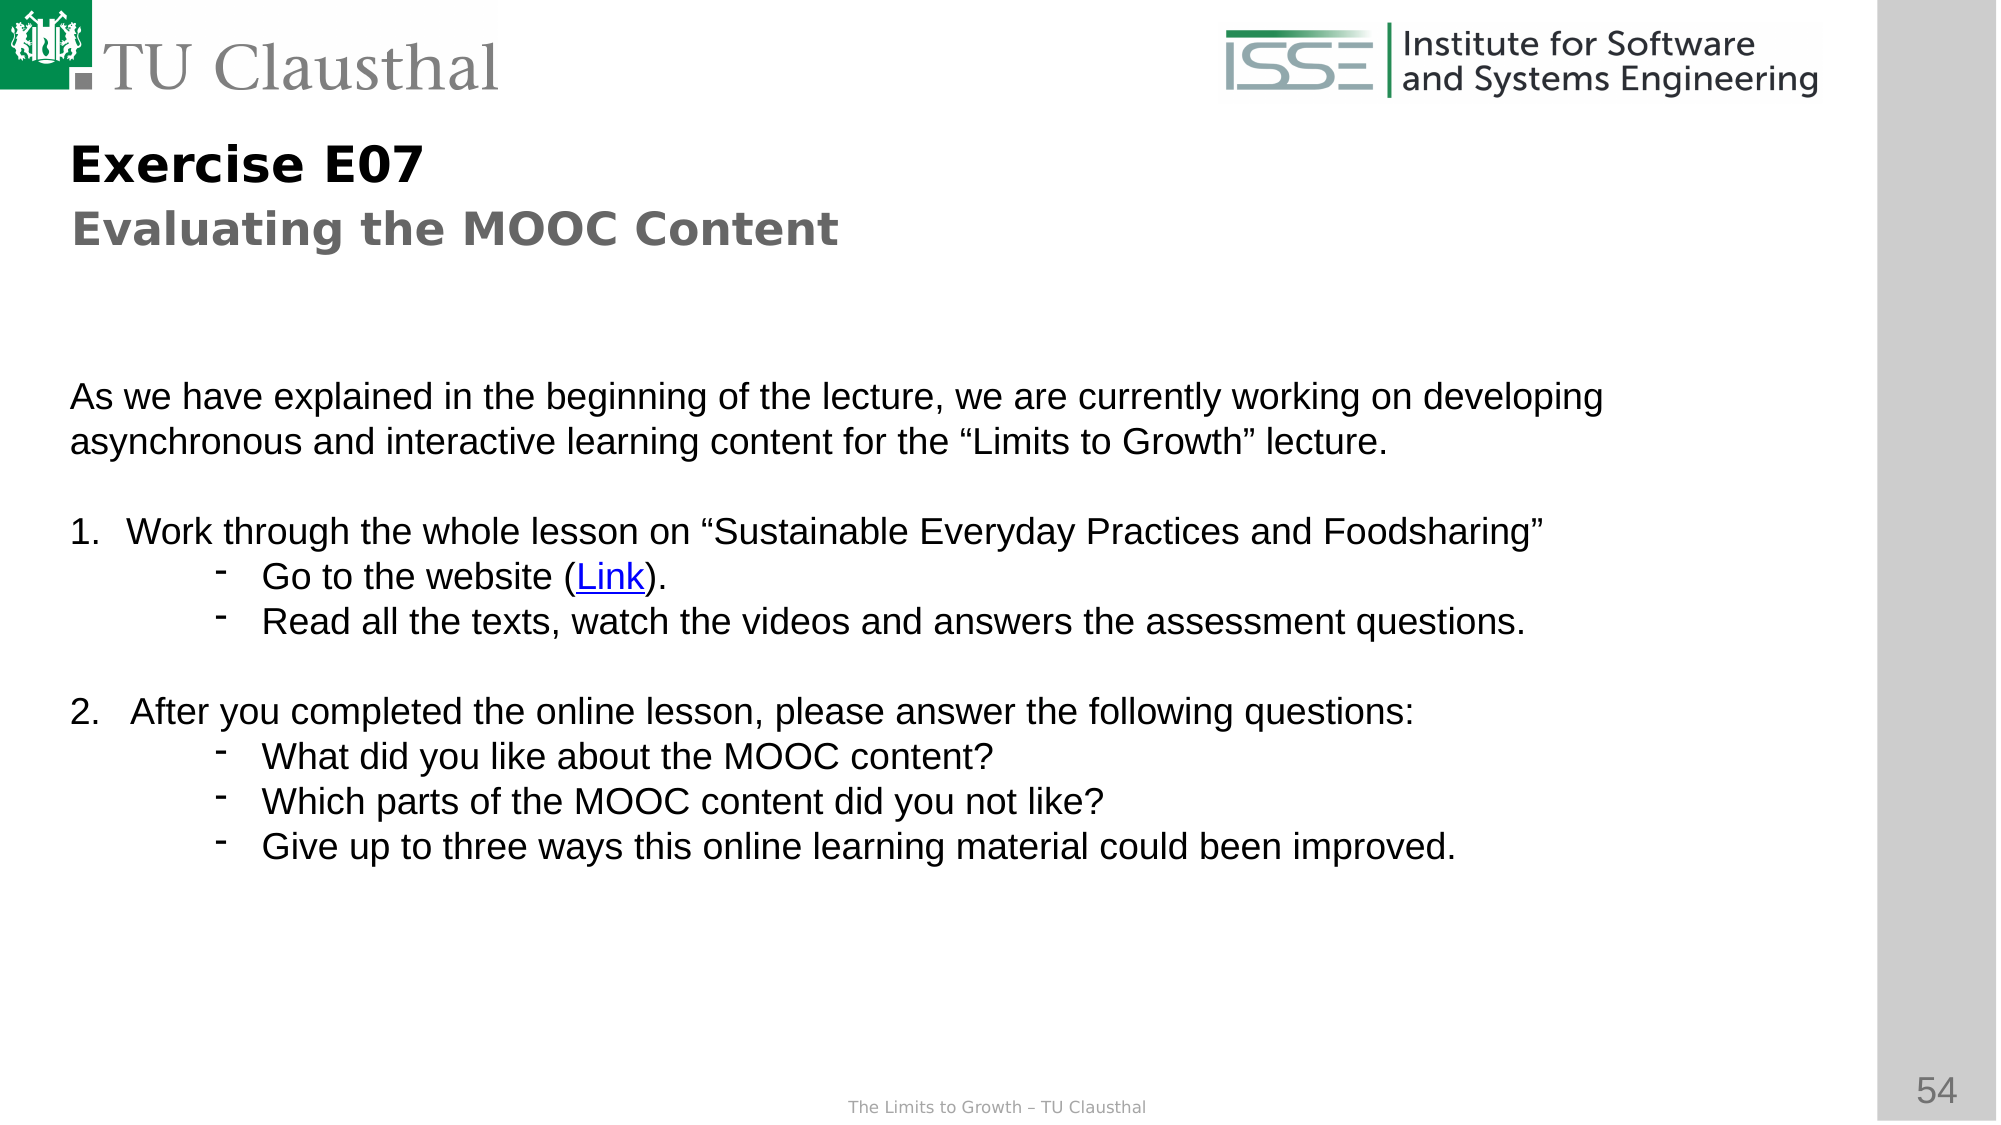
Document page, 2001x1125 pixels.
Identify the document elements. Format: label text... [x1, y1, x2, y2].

picture [1218, 22, 1823, 104]
picture [0, 0, 498, 90]
text_box Evaluating the MOOC Content [70, 188, 1767, 267]
text_box Exercise E07 [55, 125, 1815, 204]
text_box As we have explained in the beginning of the lecture, we are currently working on developing asynchronous and interactive learning content for the “Limits to Growth” lecture. Work through the whole lesson on “Sustainable Everyday Practices and Foodsharing” Go to the website (Link). Read all the texts, watch the videos and answers the assessment questions. 2. After you completed the online lesson, please answer the following questions: What did you like about the MOOC content? Which parts of the MOOC content did you not like? Give up to three ways this online learning material could been improved. [55, 208, 1815, 1031]
